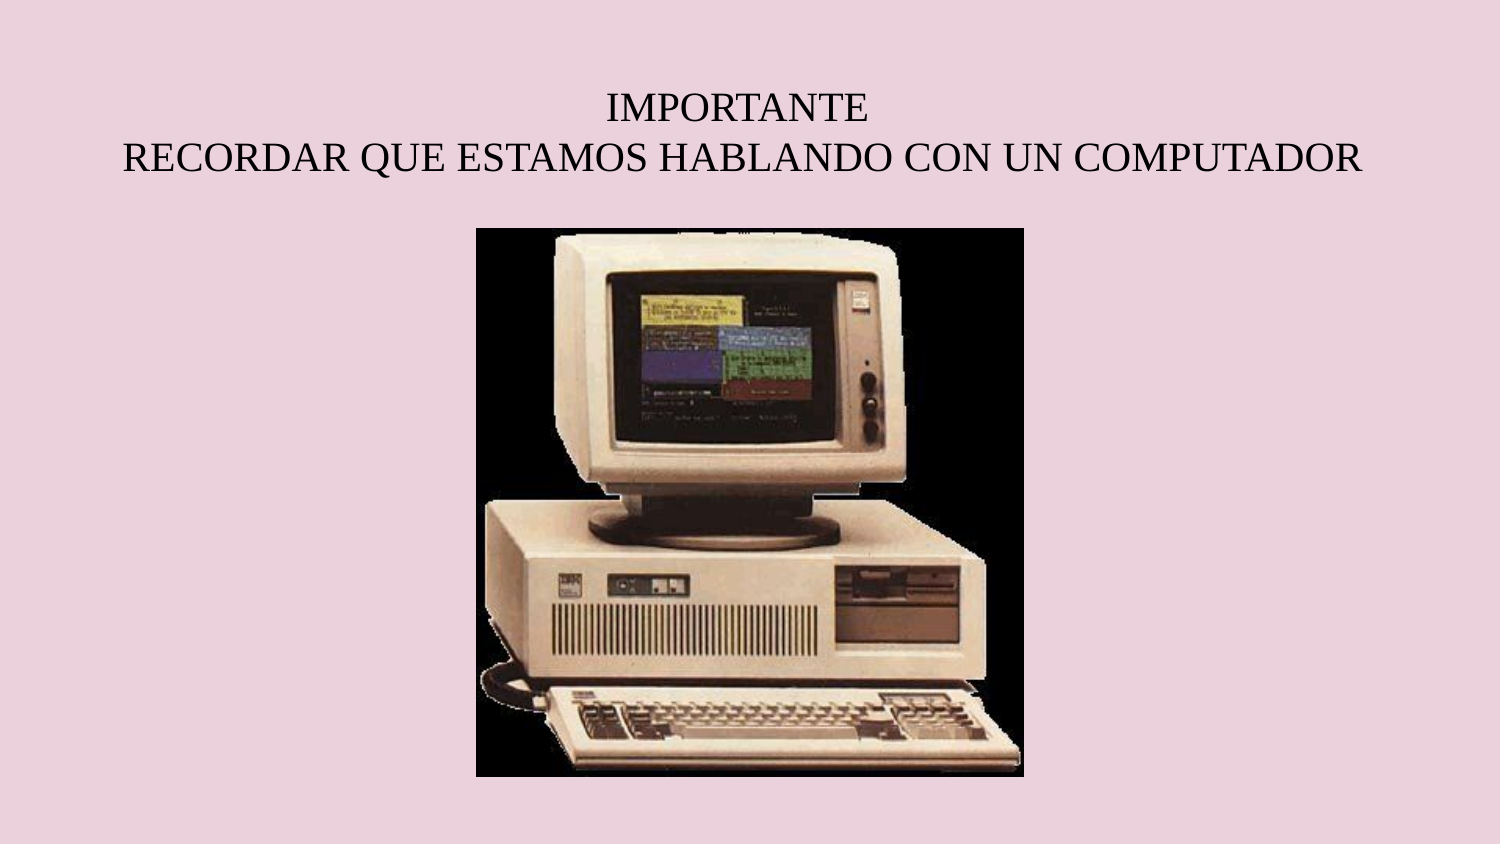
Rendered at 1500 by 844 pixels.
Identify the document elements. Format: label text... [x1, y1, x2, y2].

text_box IMPORTANTE RECORDAR QUE ESTAMOS HABLANDO CON UN COMPUTADOR [107, 64, 1379, 208]
picture [476, 228, 1024, 778]
